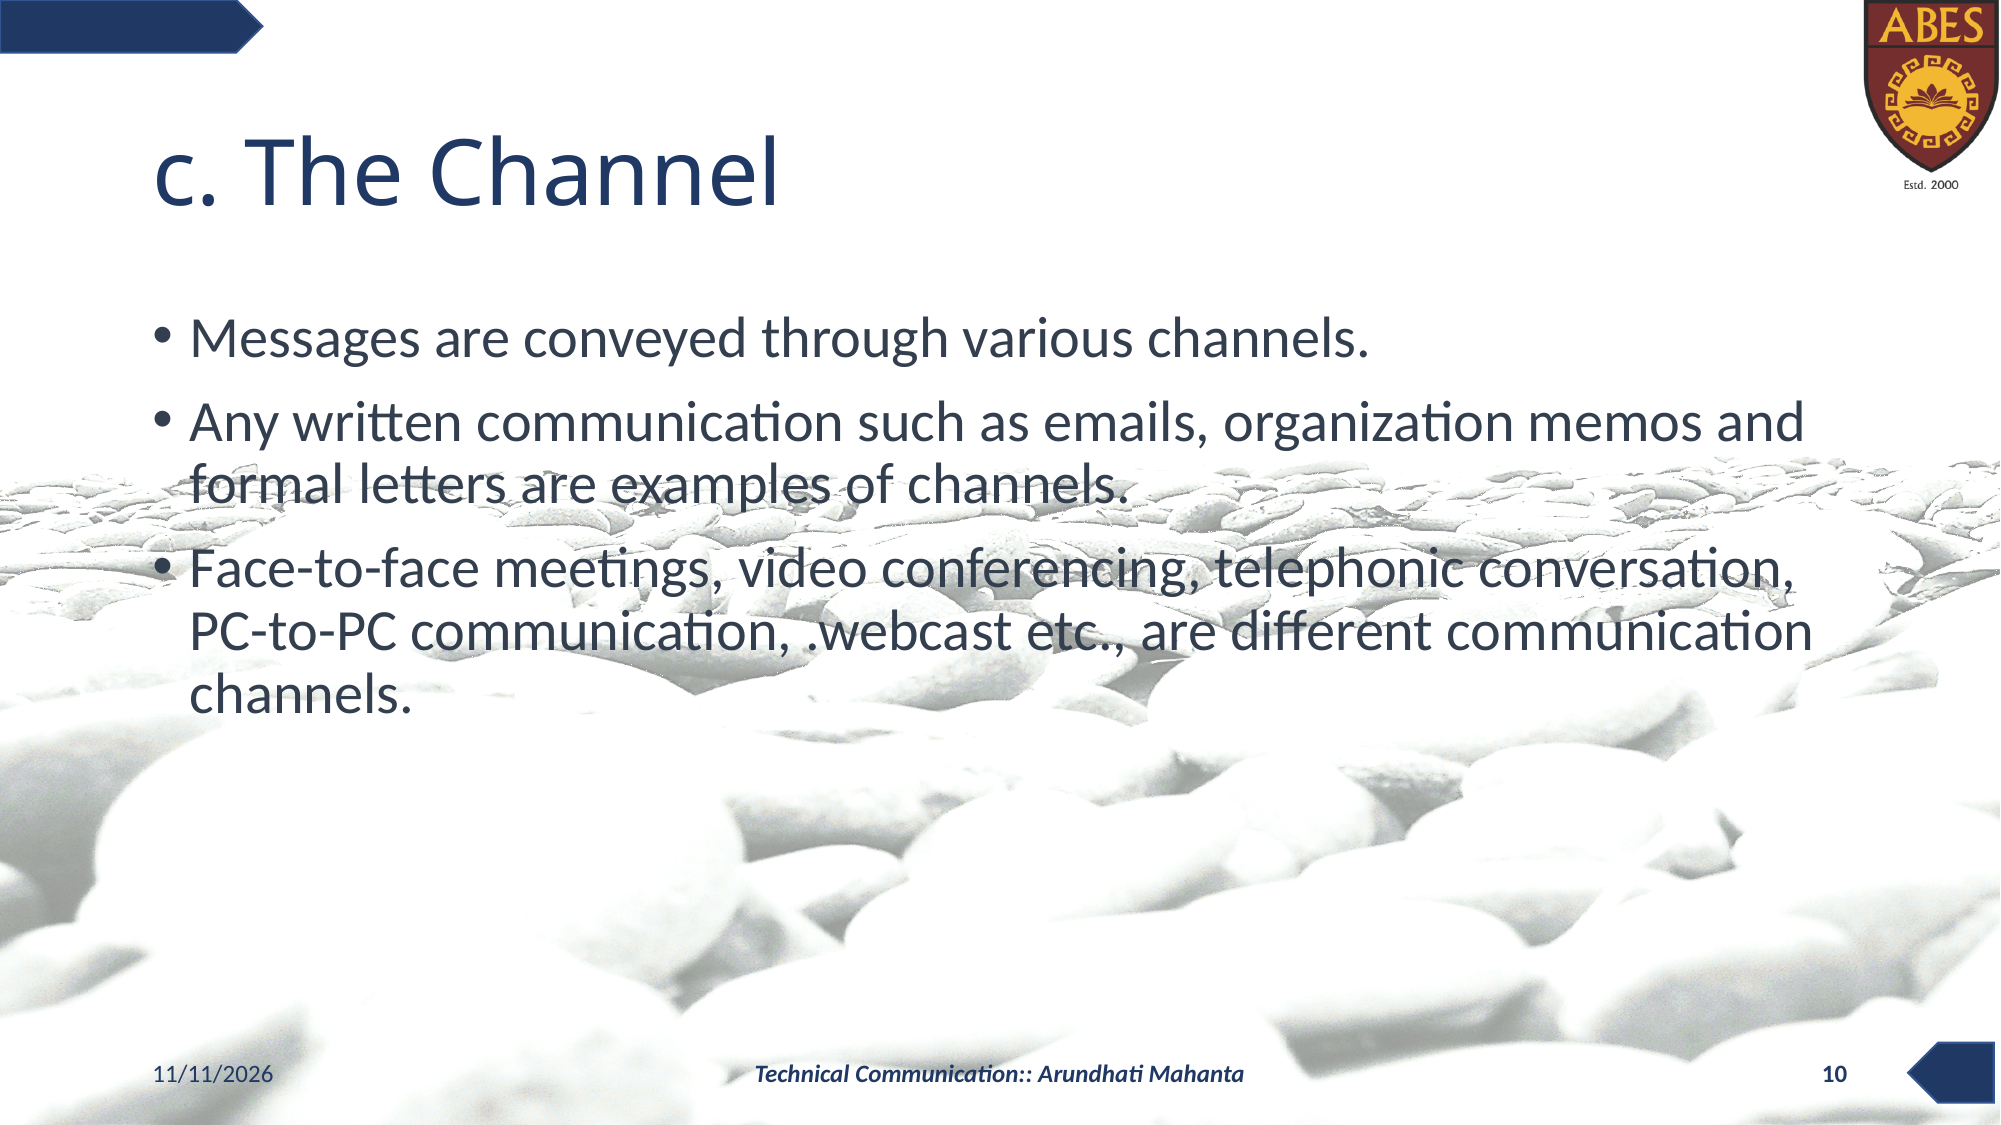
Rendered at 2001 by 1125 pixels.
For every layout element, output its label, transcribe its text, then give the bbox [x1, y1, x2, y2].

footer Technical Communication:: Arundhati Mahanta [662, 1042, 1338, 1103]
title c. The Channel [137, 67, 1863, 285]
slide_number 10 [1412, 1042, 1863, 1103]
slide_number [137, 1042, 588, 1103]
picture [1862, 0, 2000, 189]
list Messages are conveyed through various channels. Any written communi­cation such as emails, organization memos and formal letters are examples of channels. Face-to-face meetings, video conferencing, telephonic conversa­tion, PC-to-PC communication, .webcast etc., are different communication channels. [137, 299, 1863, 1014]
